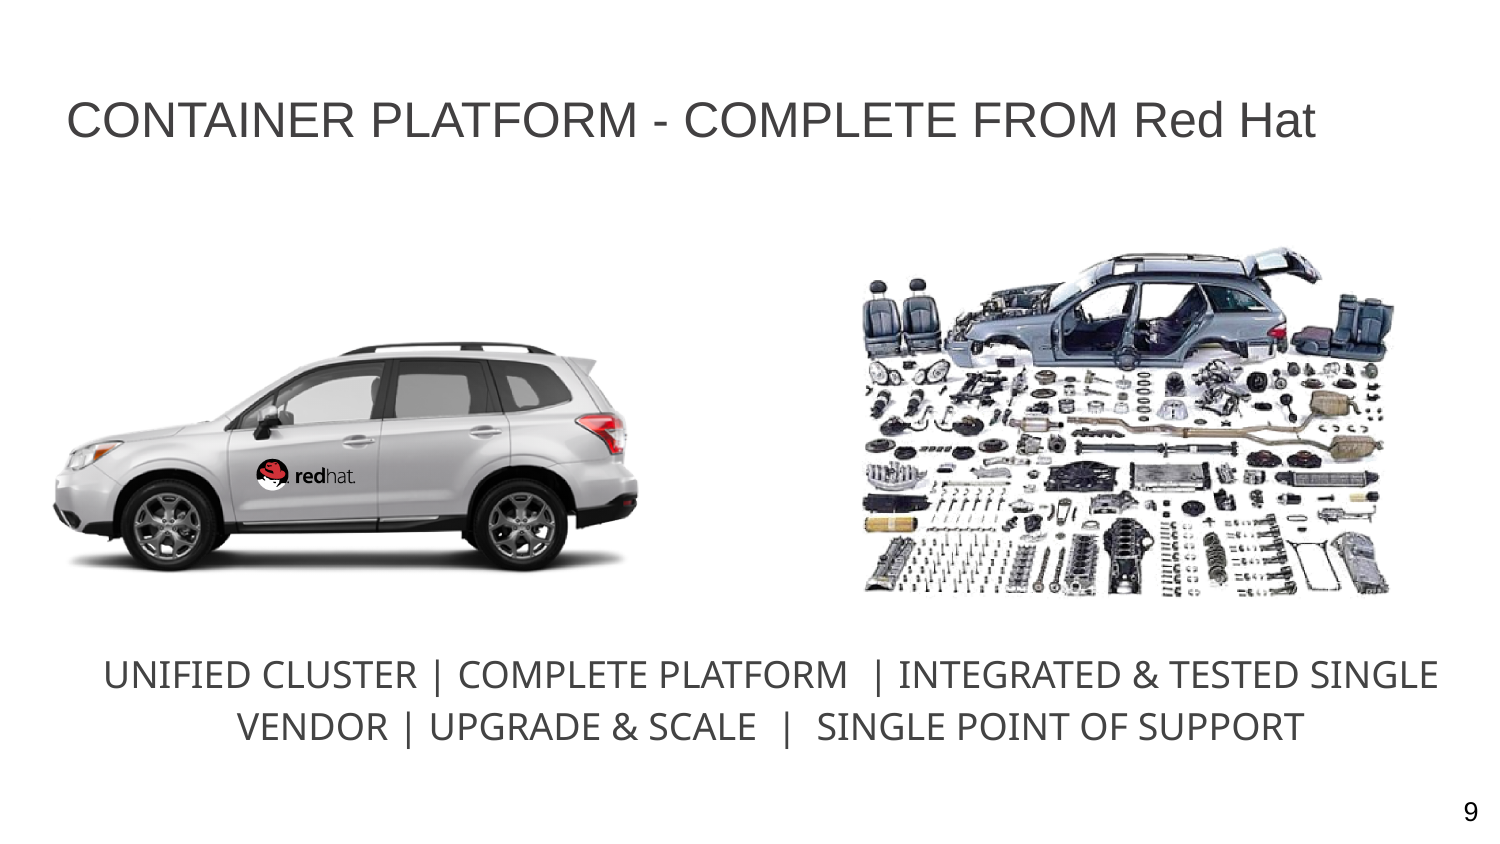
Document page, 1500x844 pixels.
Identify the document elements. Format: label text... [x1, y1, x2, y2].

title CONTAINER PLATFORM - COMPLETE FROM Red Hat [51, 72, 1449, 167]
slide_number ‹#› [1403, 779, 1494, 844]
picture [836, 227, 1420, 617]
picture [28, 218, 663, 695]
text_box UNIFIED CLUSTER | COMPLETE PLATFORM | INTEGRATED & TESTED SINGLE VENDOR | UPGRADE & SCALE | SINGLE POINT OF SUPPORT [52, 642, 1491, 750]
